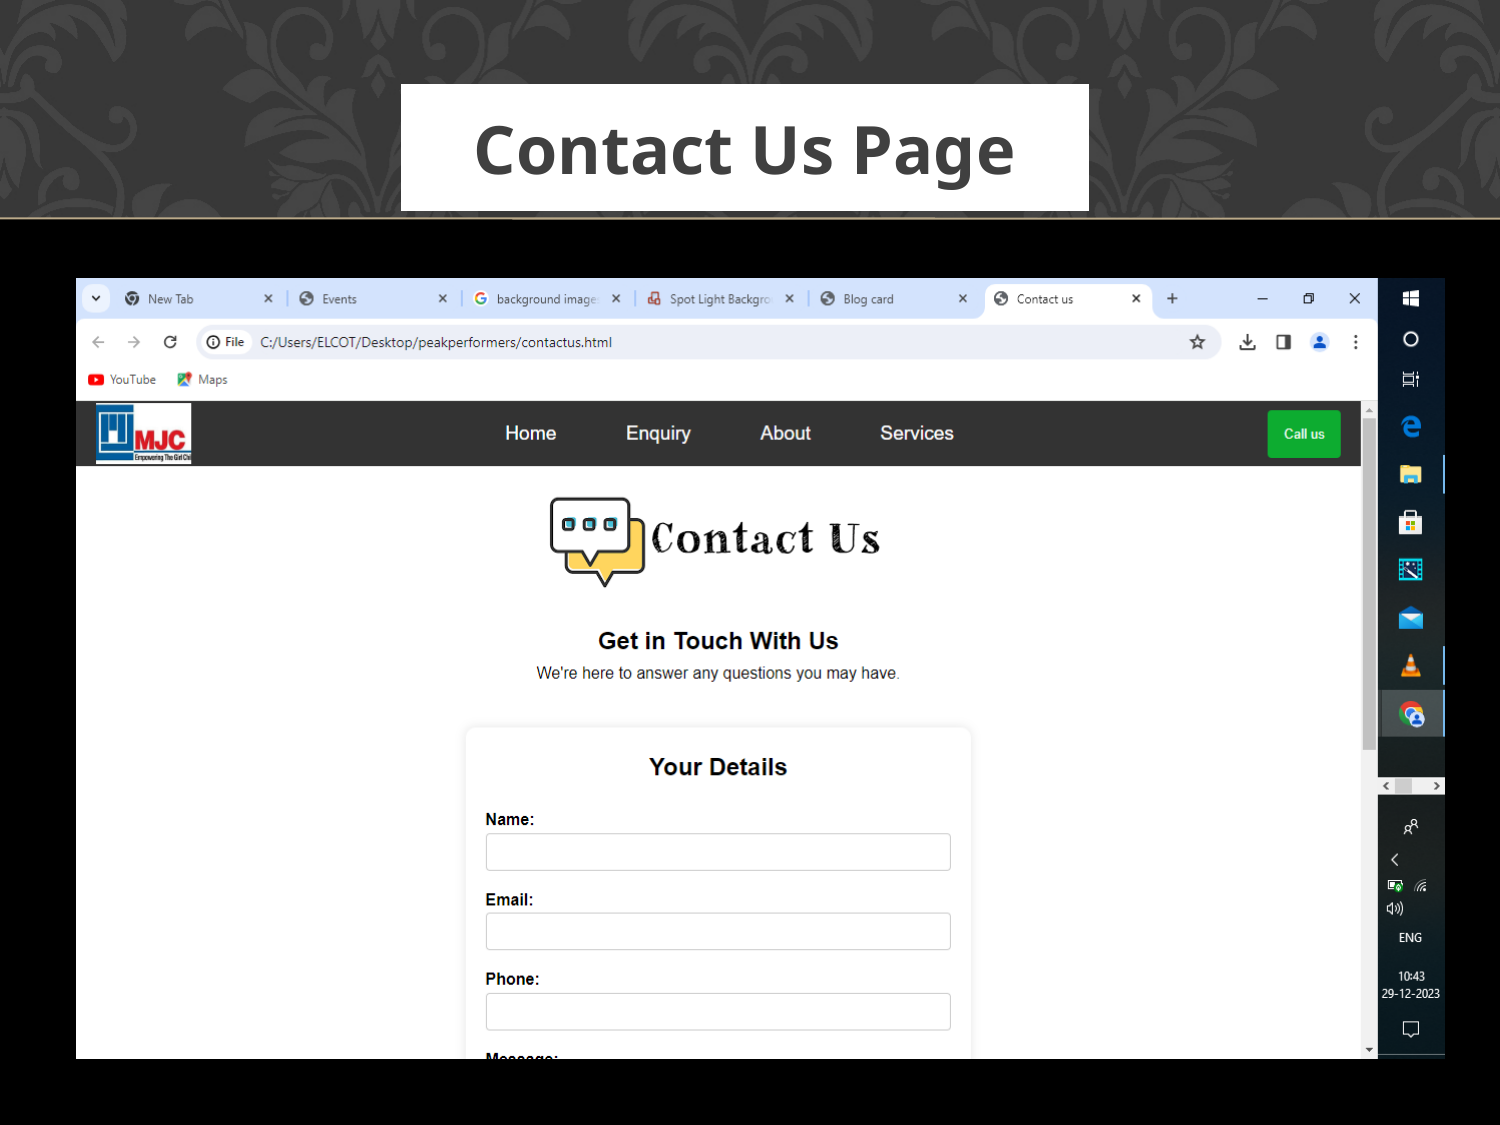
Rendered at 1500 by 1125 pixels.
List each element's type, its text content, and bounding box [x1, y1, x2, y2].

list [76, 278, 1446, 1059]
title Contact Us Page [401, 84, 1089, 211]
